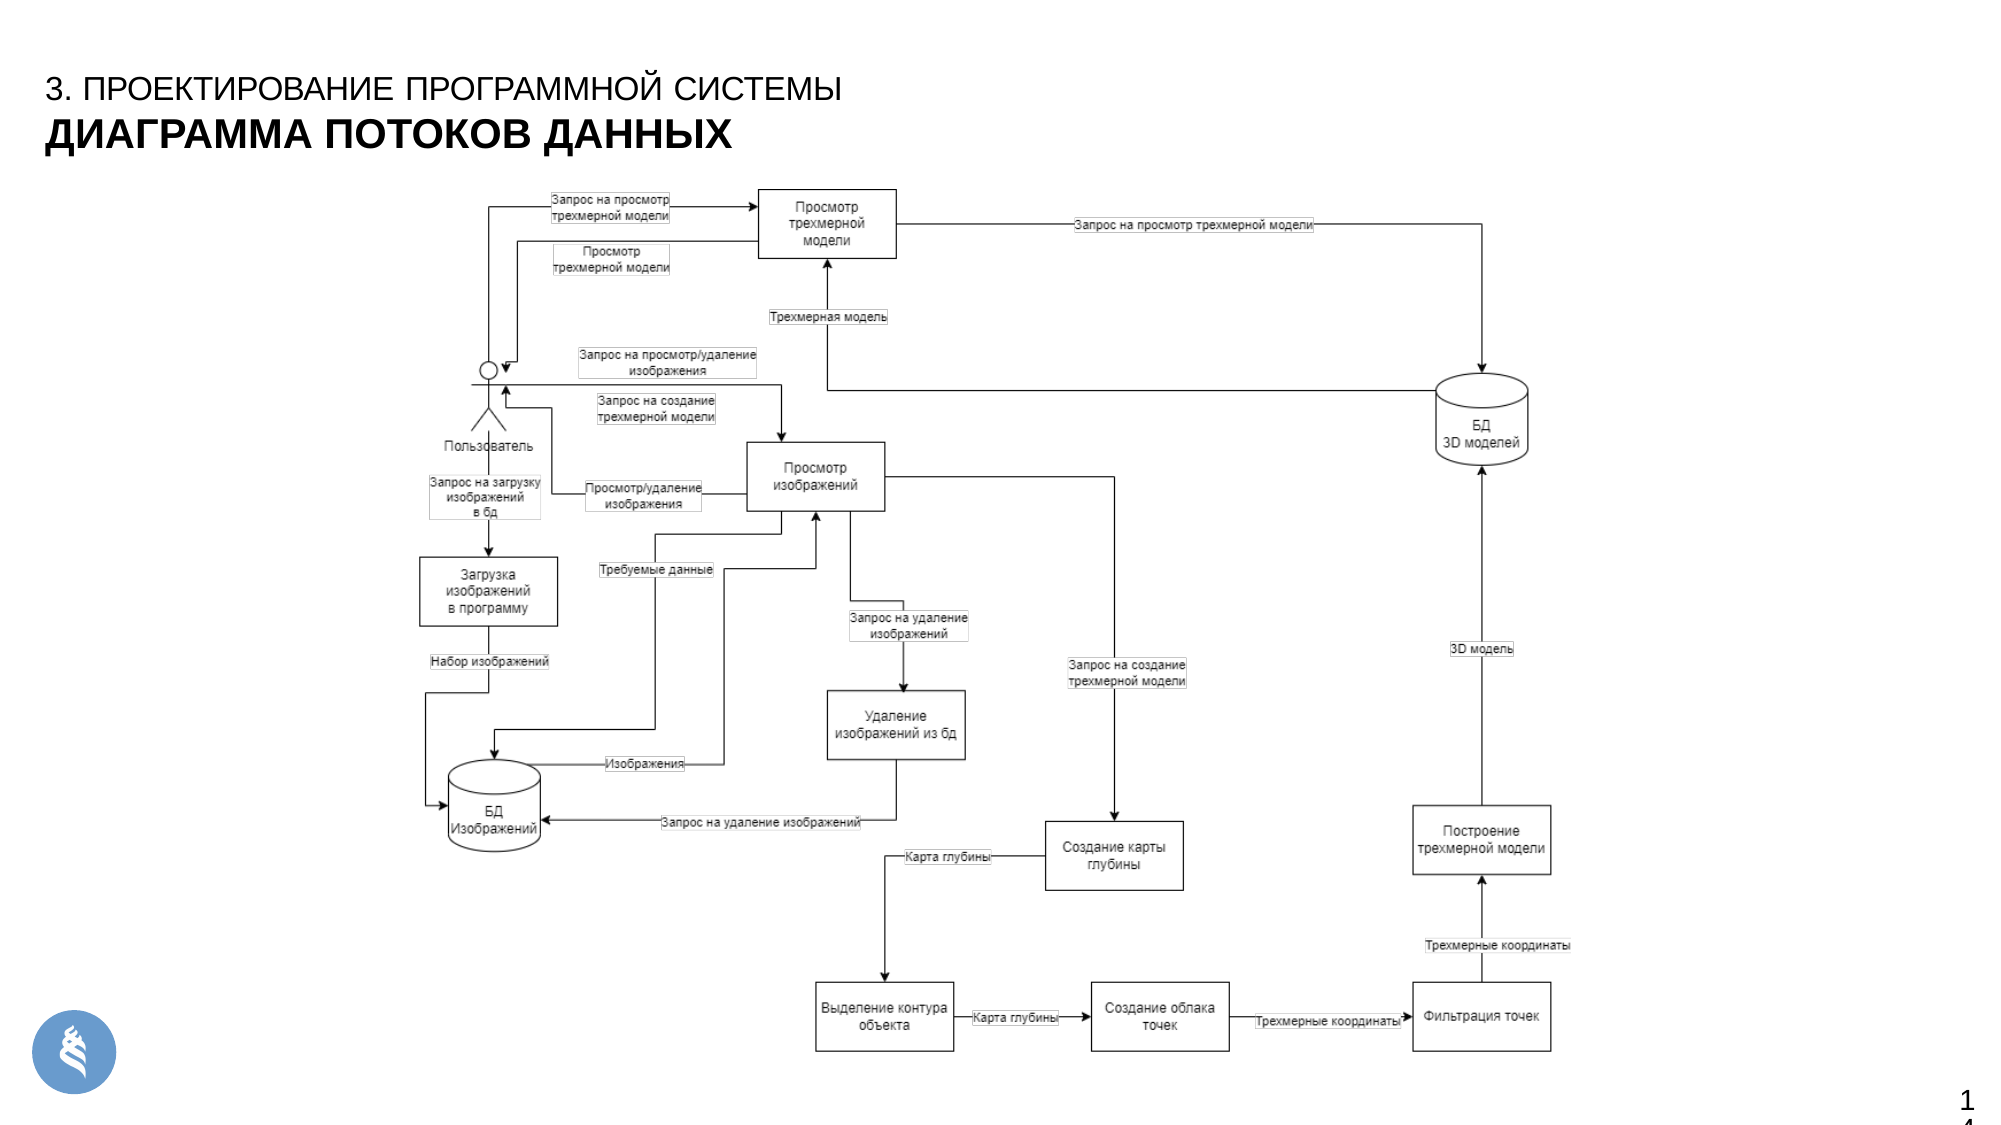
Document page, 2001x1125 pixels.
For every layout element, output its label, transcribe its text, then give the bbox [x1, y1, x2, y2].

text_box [31, 1009, 117, 1095]
text_box 14 [1953, 1081, 1989, 1117]
text_box ДИАГРАММА ПОТОКОВ ДАННЫХ [43, 104, 994, 157]
picture [417, 189, 1571, 1053]
text_box 3. ПРОЕКТИРОВАНИЕ ПРОГРАММНОЙ СИСТЕМЫ [43, 65, 860, 104]
